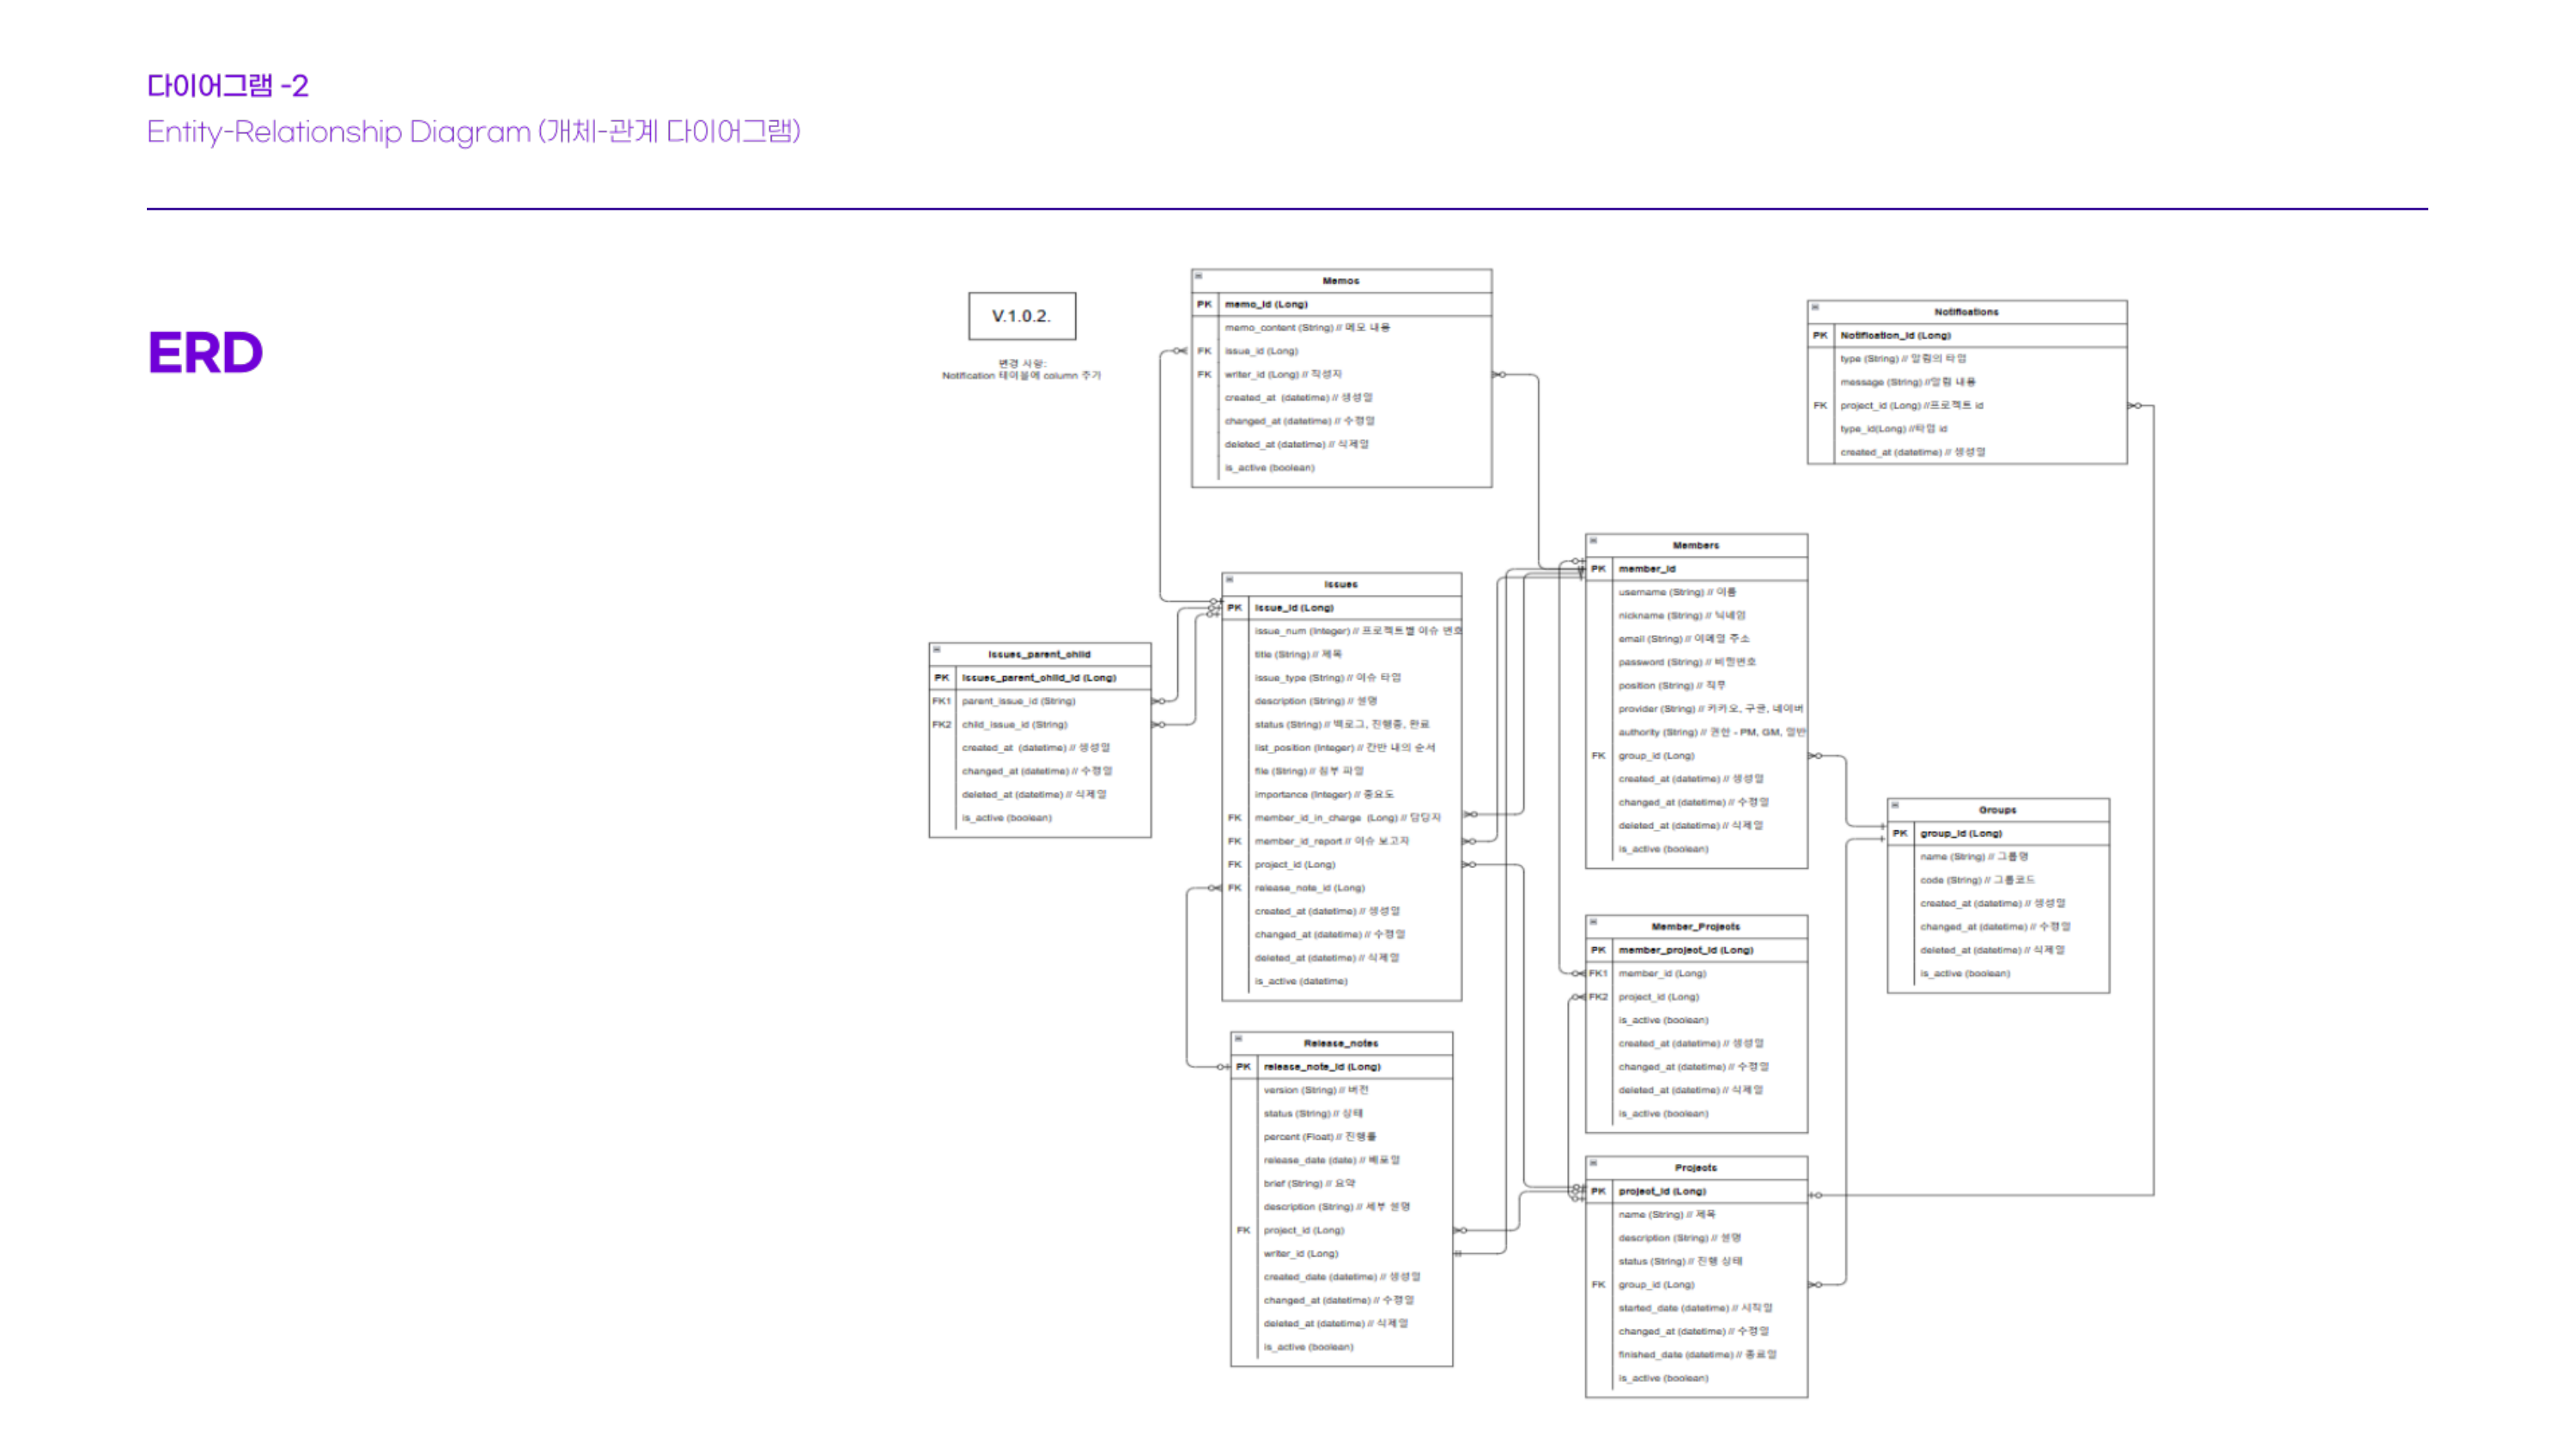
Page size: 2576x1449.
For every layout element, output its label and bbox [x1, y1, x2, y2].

picture [137, 60, 831, 177]
text_box [917, 251, 2174, 1410]
picture [129, 301, 319, 428]
